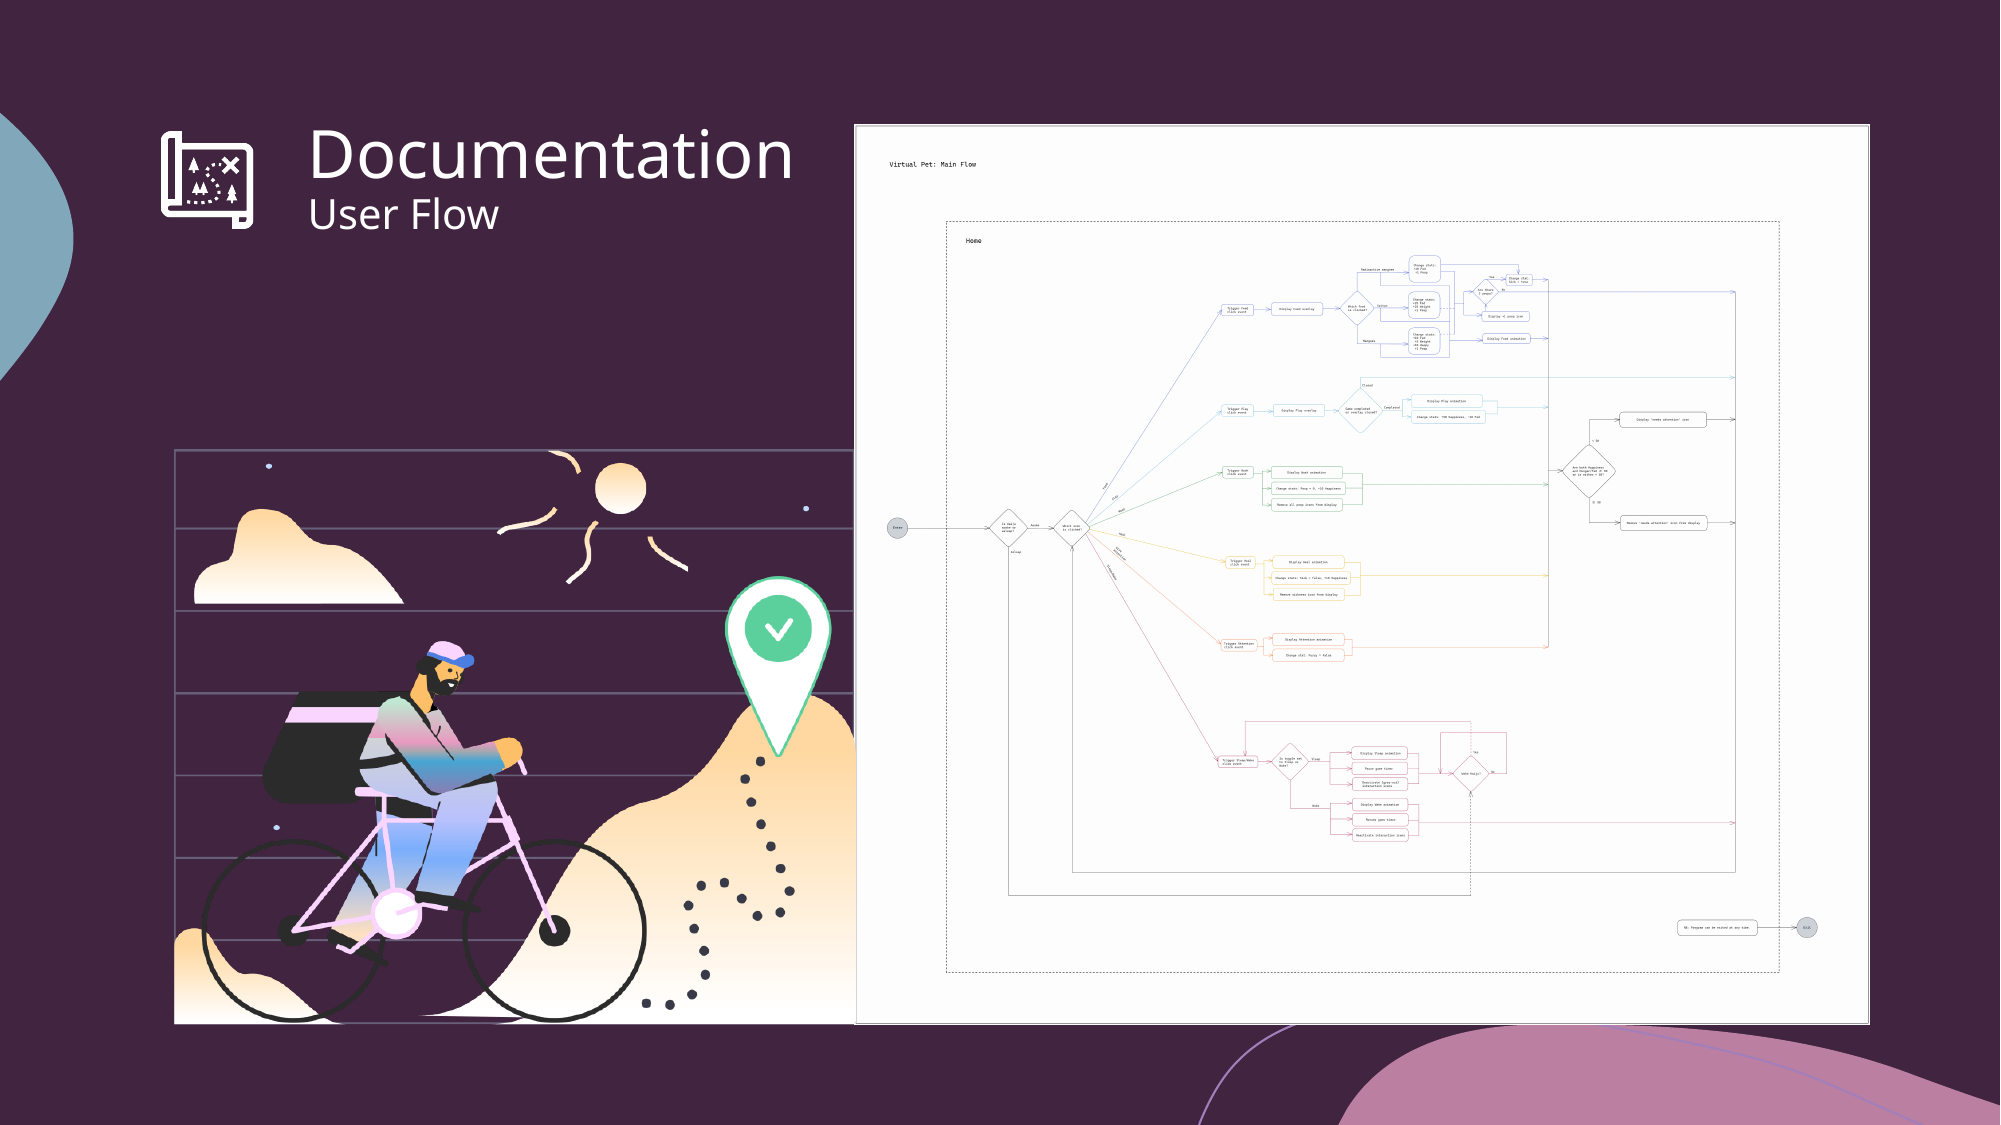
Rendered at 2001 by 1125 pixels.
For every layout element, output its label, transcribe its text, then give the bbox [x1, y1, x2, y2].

picture [151, 124, 1870, 1111]
text_box Documentation User Flow [292, 90, 1259, 269]
picture [150, 124, 264, 236]
